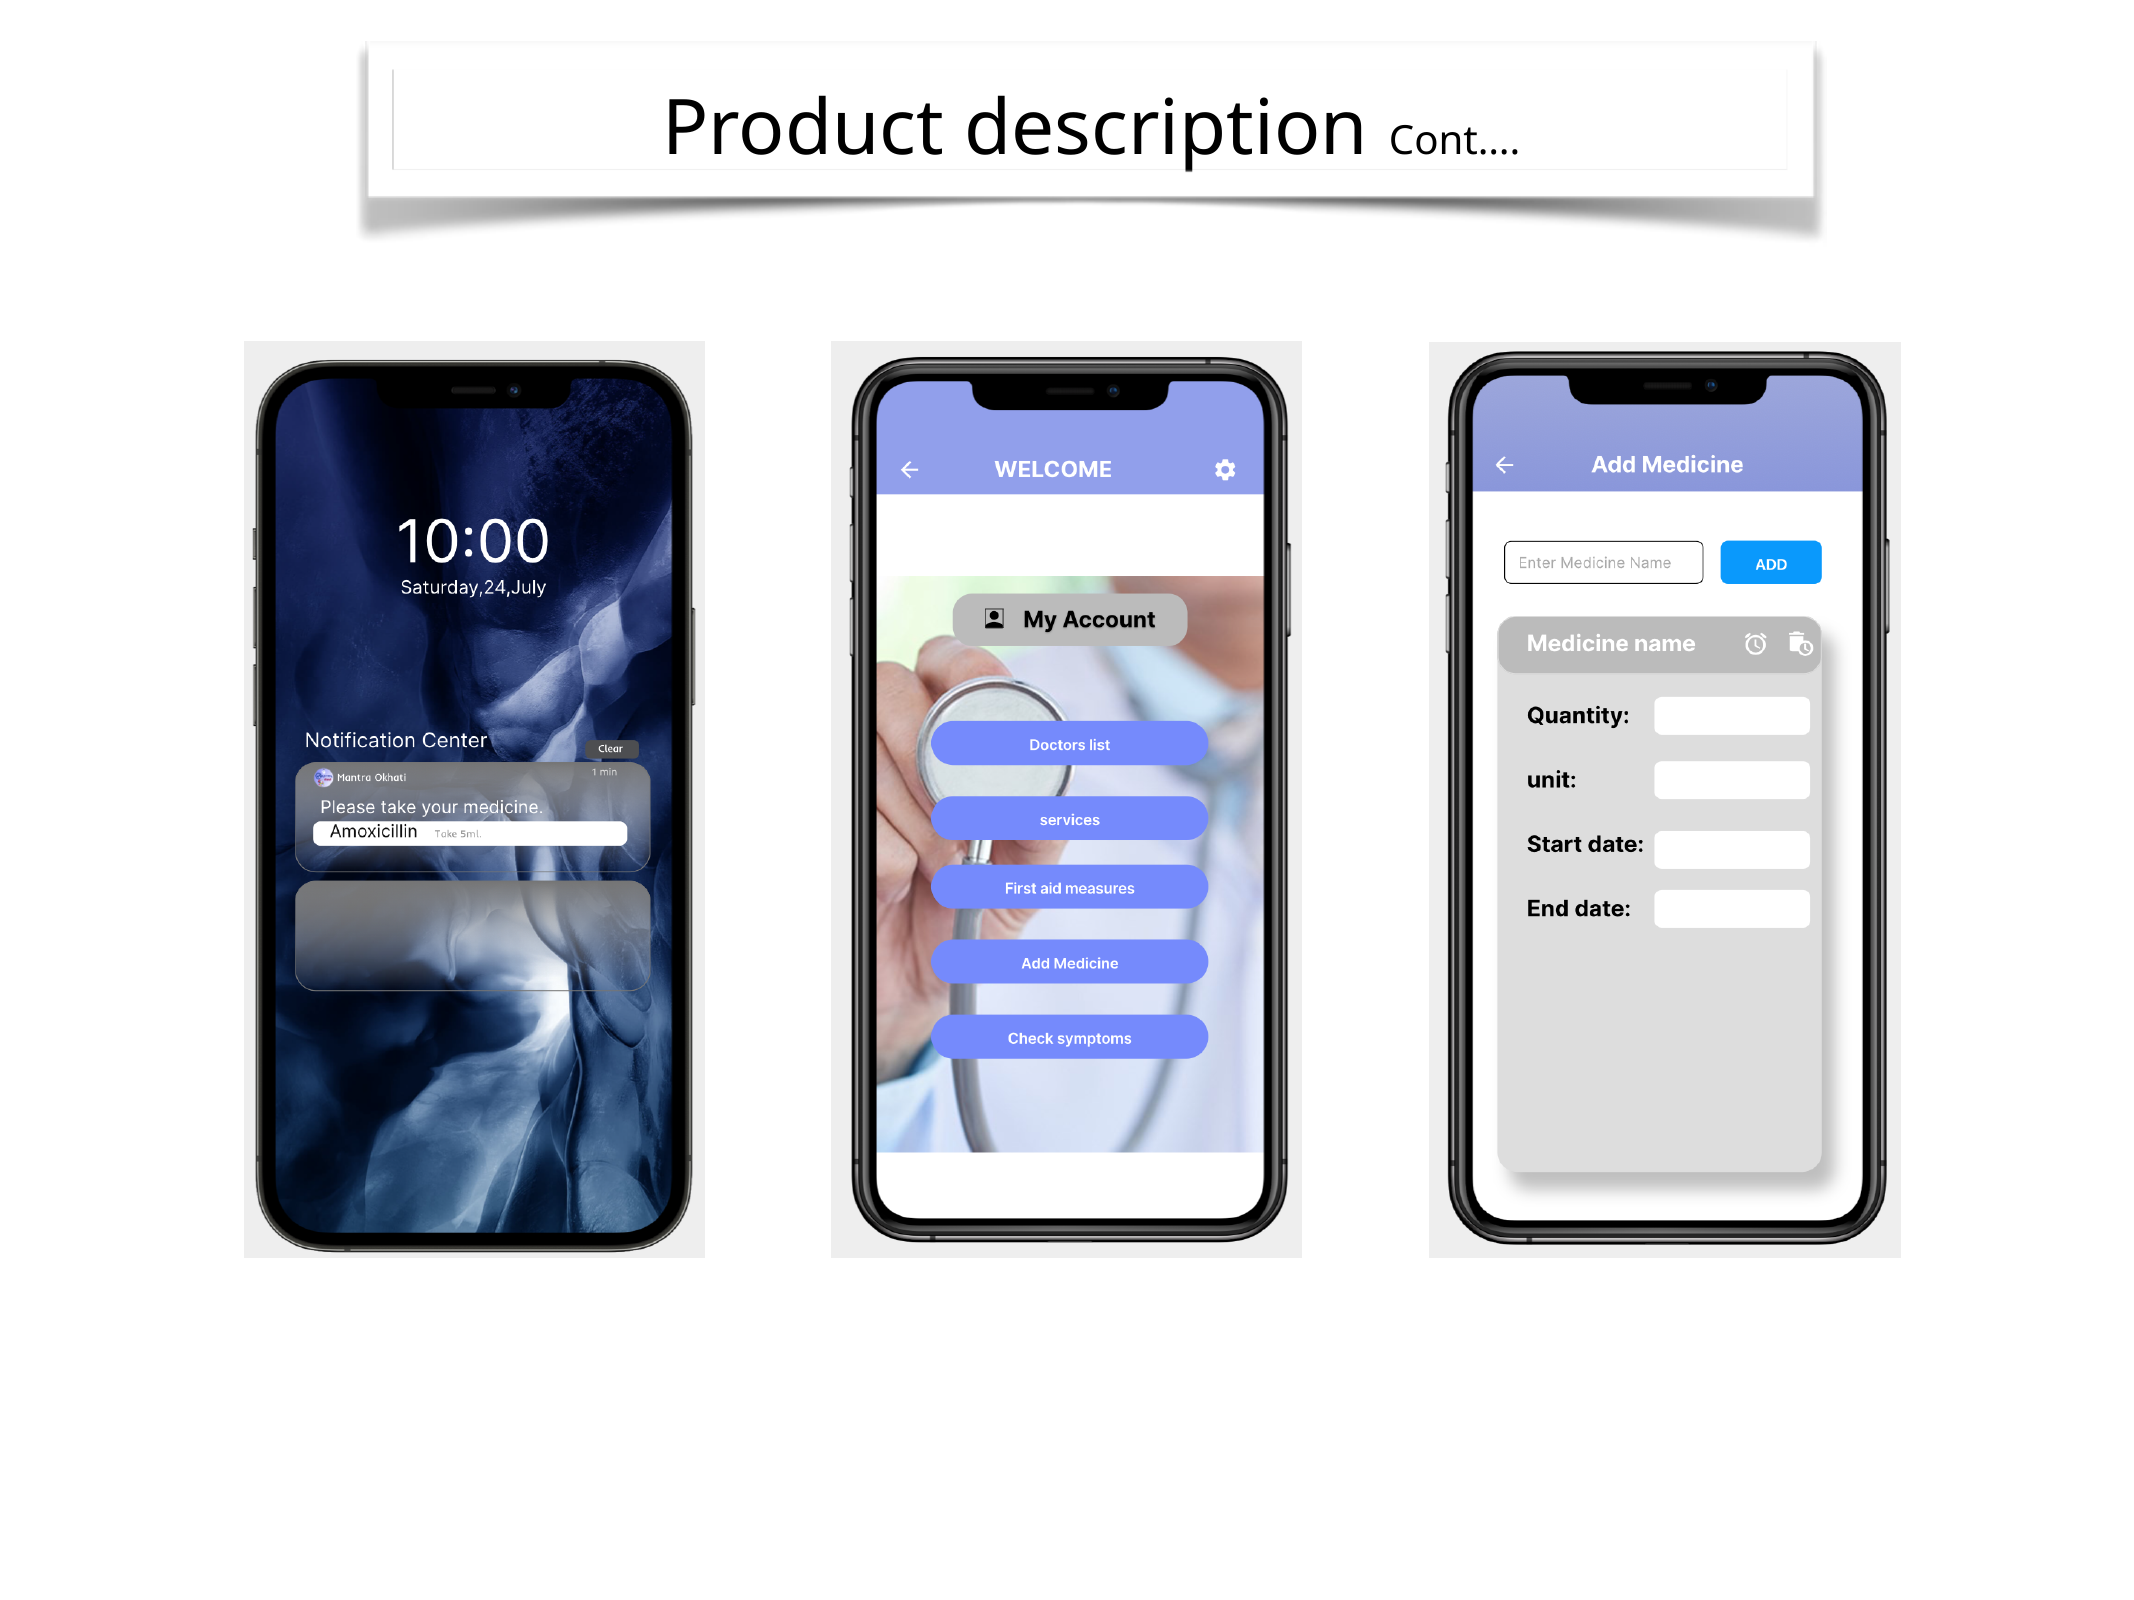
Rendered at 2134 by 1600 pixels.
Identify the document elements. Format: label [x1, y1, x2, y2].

text_box [356, 41, 1827, 248]
picture [1428, 342, 1902, 1258]
picture [831, 341, 1302, 1259]
picture [244, 341, 705, 1259]
